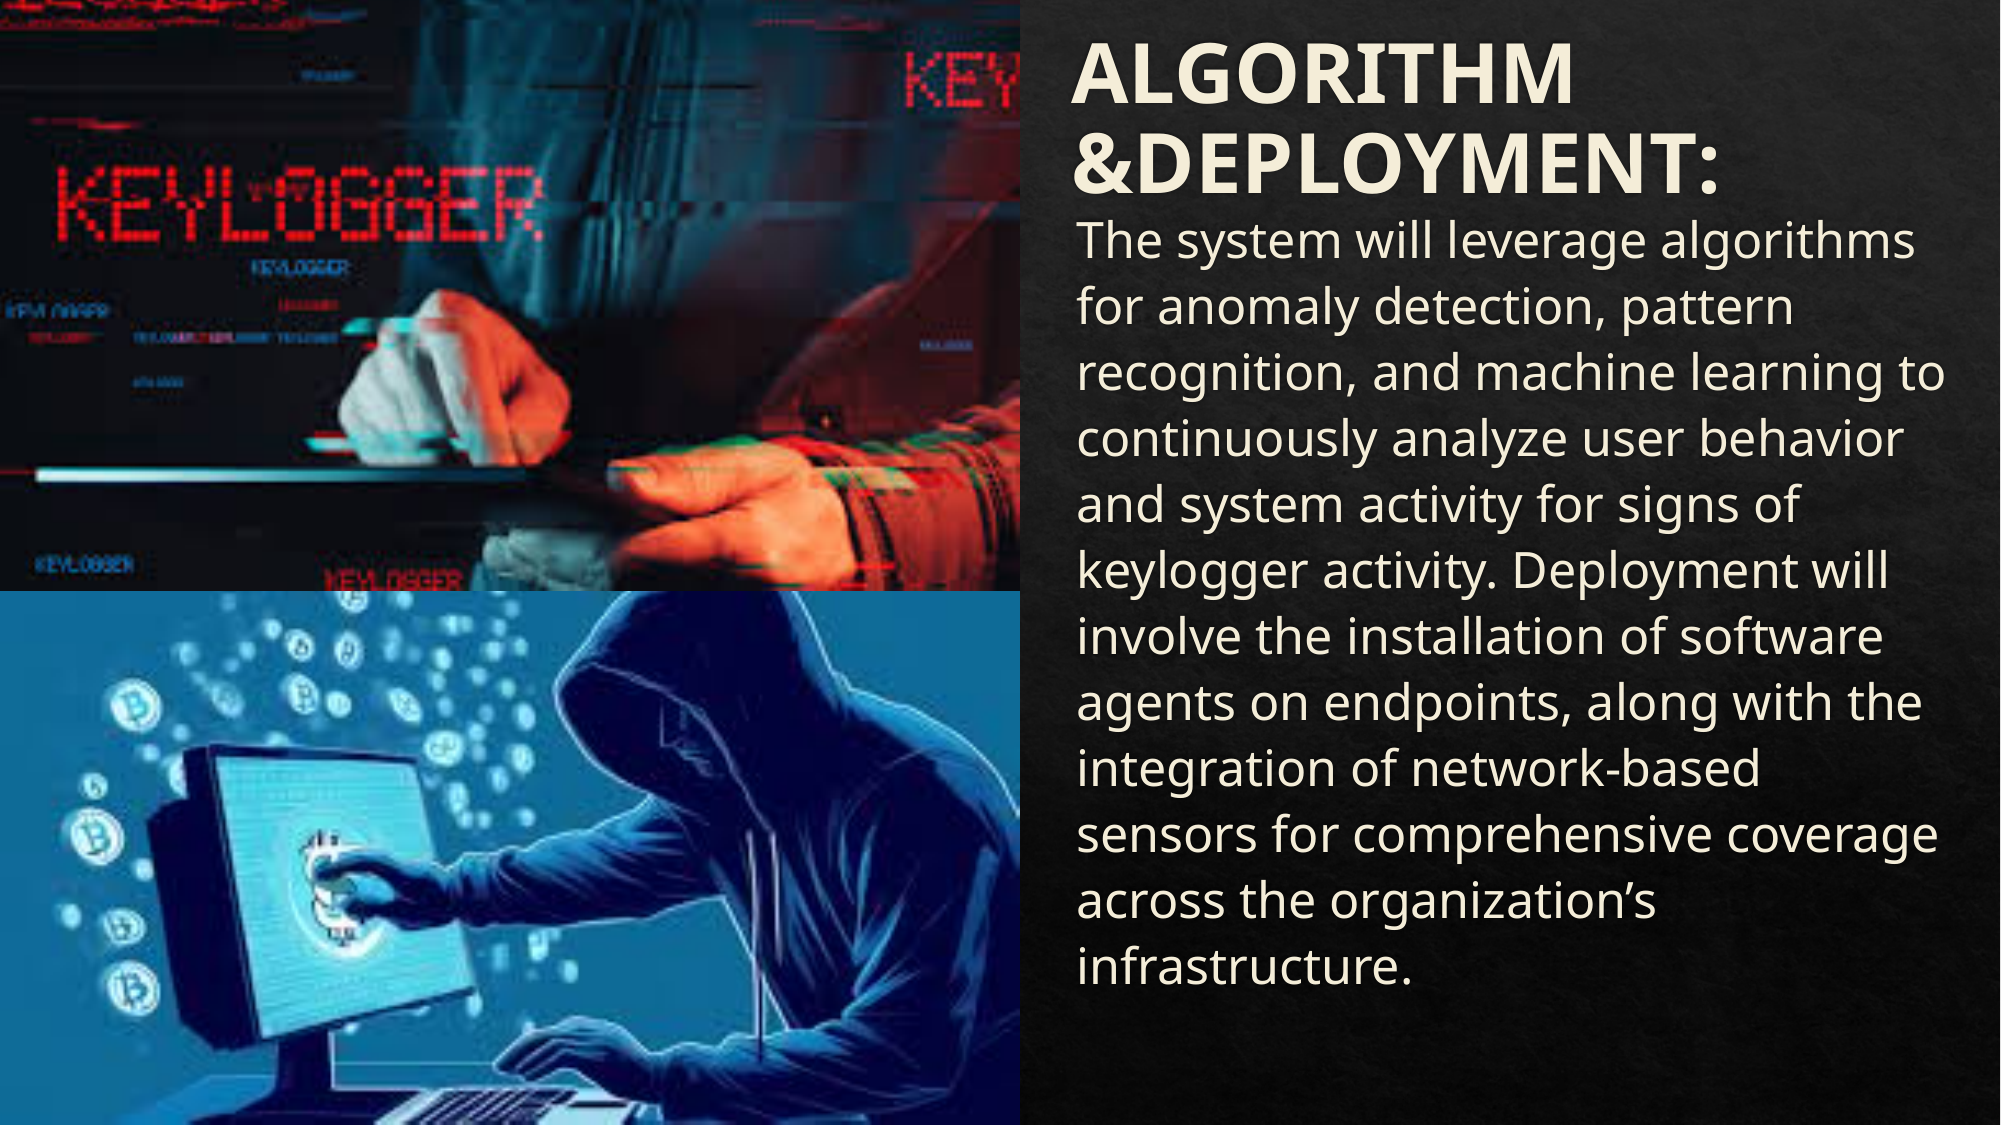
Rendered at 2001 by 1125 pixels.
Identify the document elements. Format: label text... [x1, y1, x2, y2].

title ALGORITHM &DEPLOYMENT: [1056, 0, 2000, 220]
picture [0, 0, 1020, 1125]
list The system will leverage algorithms for anomaly detection, pattern recognition, and machine learning to continuously analyze user behavior and system activity for signs of keylogger activity. Deployment will involve the installation of software agents on endpoints, along with the integration of network-based sensors for comprehensive coverage across the organization’s infrastructure. [1056, 195, 1963, 1075]
